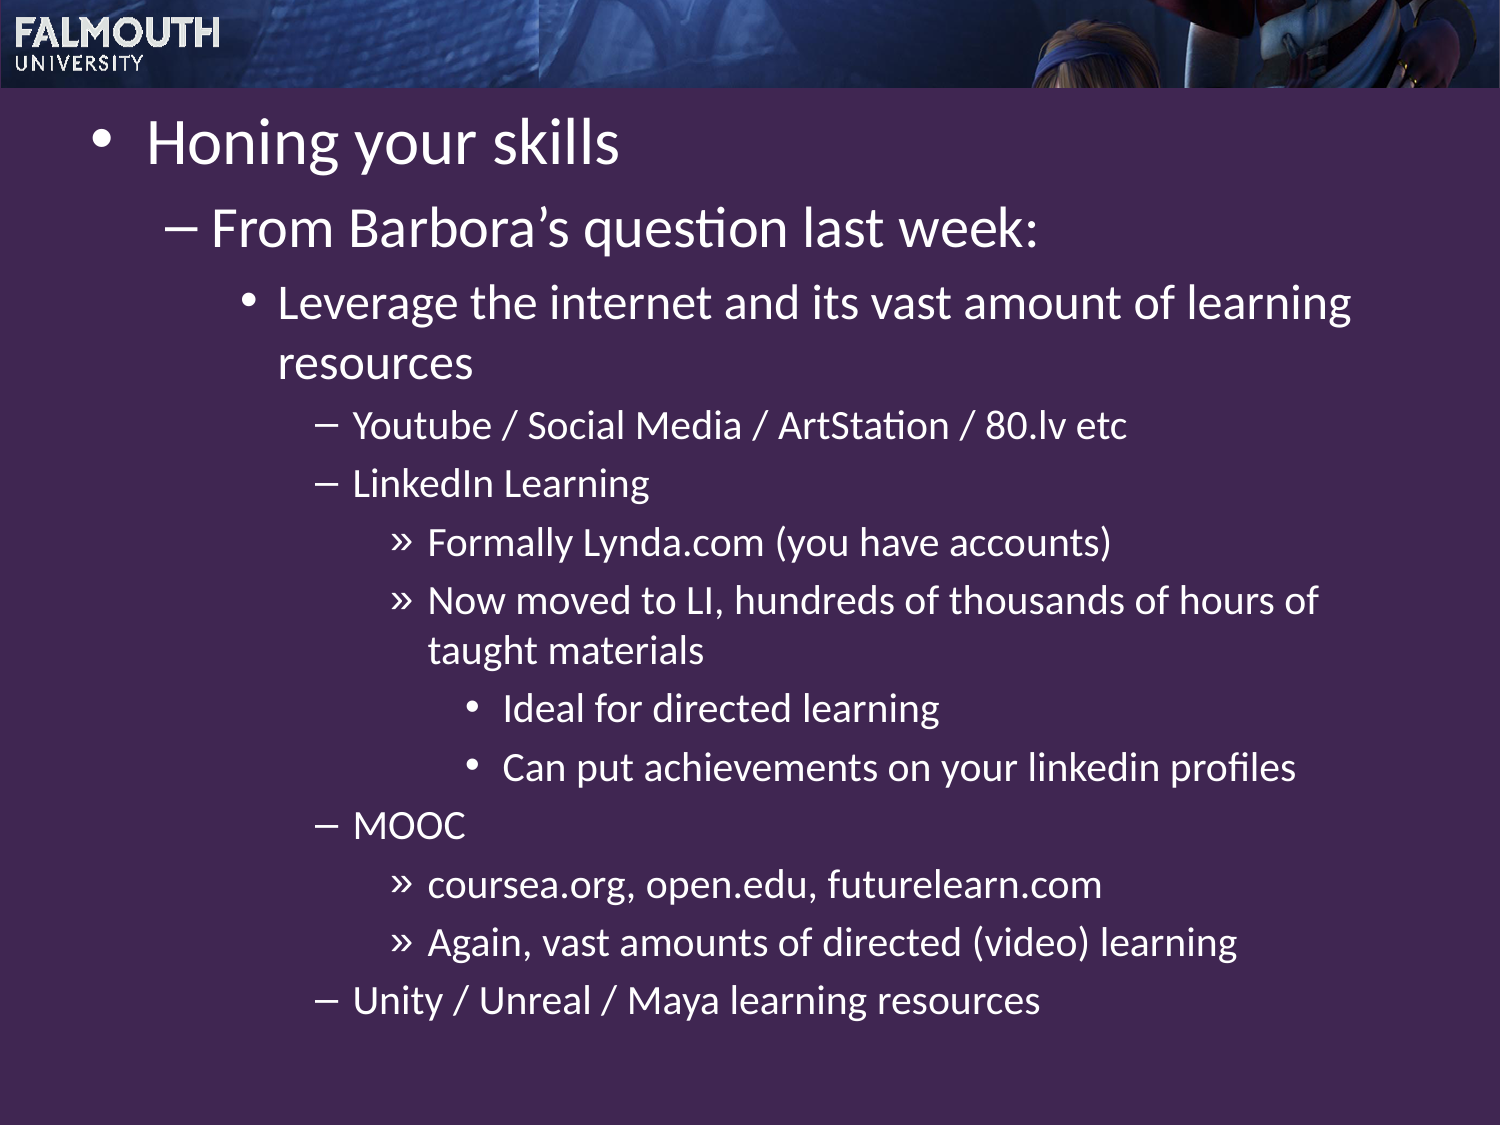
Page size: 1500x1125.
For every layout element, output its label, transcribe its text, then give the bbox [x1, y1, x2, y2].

picture [0, 0, 1500, 90]
list Honing your skills From Barbora’s question last week: Leverage the internet and its vast amount of learning resources Youtube / Social Media / ArtStation / 80.lv etc LinkedIn Learning Formally Lynda.com (you have accounts) Now moved to LI, hundreds of thousands of hours of taught materials Ideal for directed learning Can put achievements on your linkedin profiles MOOC coursea.org, open.edu, futurelearn.com Again, vast amounts of directed (video) learning Unity / Unreal / Maya learning resources [75, 90, 1425, 1106]
